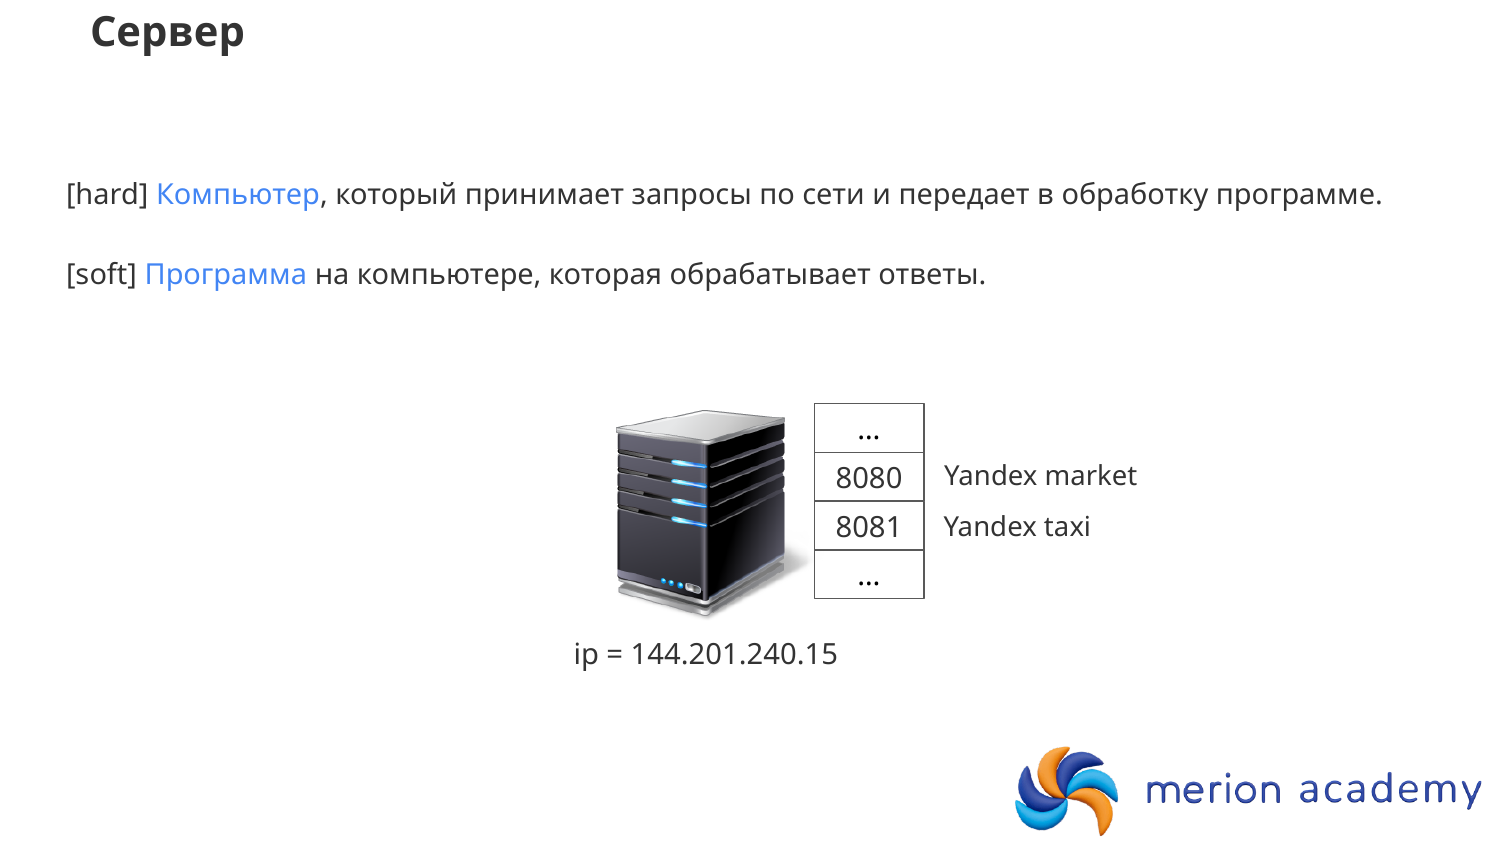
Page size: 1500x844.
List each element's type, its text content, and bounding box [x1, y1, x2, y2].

title [hard] Компьютер, который принимает запросы по сети и передает в обработку программе. [soft] Программа на компьютере, которая обрабатывает ответы. [51, 155, 1449, 307]
text_box 8081 [827, 501, 924, 549]
picture [1002, 732, 1500, 844]
picture [596, 393, 824, 621]
text_box Yandex market [929, 442, 1183, 507]
text_box Сервер [0, 0, 1500, 64]
text_box 8080 [827, 452, 924, 501]
text_box … [827, 549, 924, 599]
text_box Yandex taxi [928, 494, 1182, 558]
text_box … [827, 403, 924, 452]
text_box ip = 144.201.240.15 [546, 620, 866, 713]
